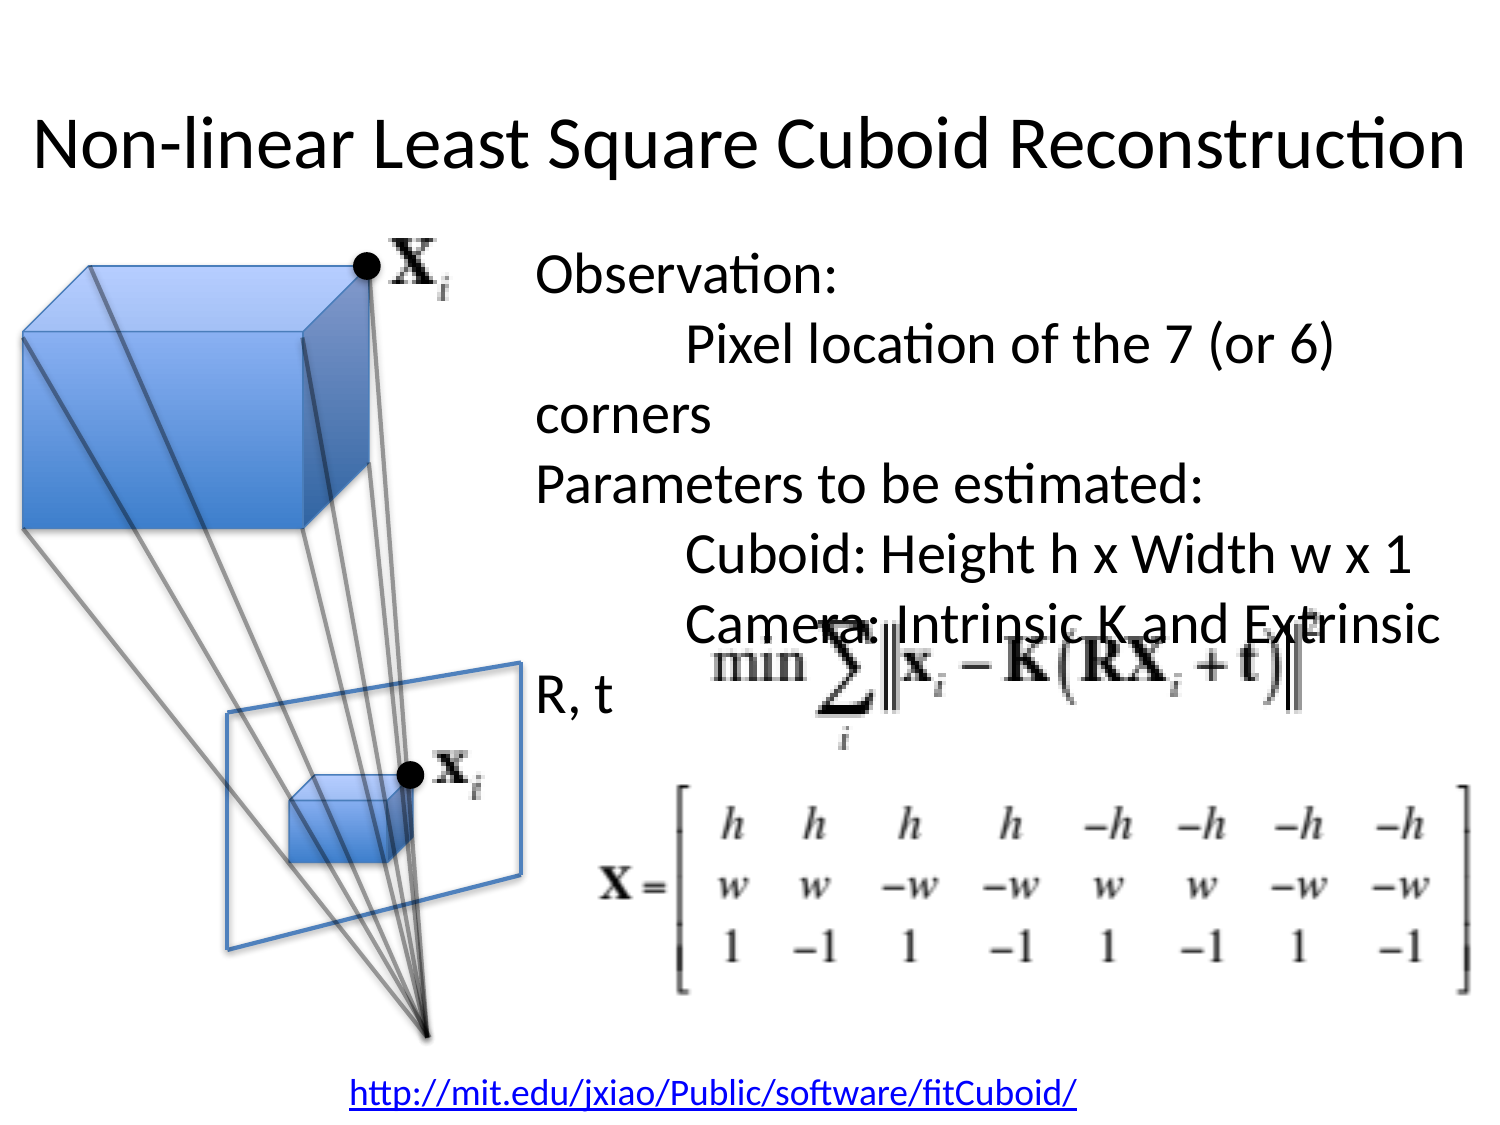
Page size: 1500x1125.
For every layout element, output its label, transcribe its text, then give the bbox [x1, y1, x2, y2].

text_box Observation: Pixel location of the 7 (or 6) corners Parameters to be estimated: Cuboid: Height h x Width w x 1 Camera: Intrinsic K and Extrinsic R, t [520, 228, 1500, 733]
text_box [423, 720, 492, 809]
text_box [352, 251, 375, 264]
title Non-linear Least Square Cuboid Reconstruction [0, 45, 1500, 233]
text_box http://mit.edu/jxiao/Public/software/fitCuboid/ [334, 1061, 1093, 1121]
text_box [435, 662, 520, 713]
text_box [593, 774, 1474, 999]
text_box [435, 874, 522, 951]
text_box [22, 265, 430, 1038]
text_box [380, 222, 458, 310]
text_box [703, 596, 1333, 756]
